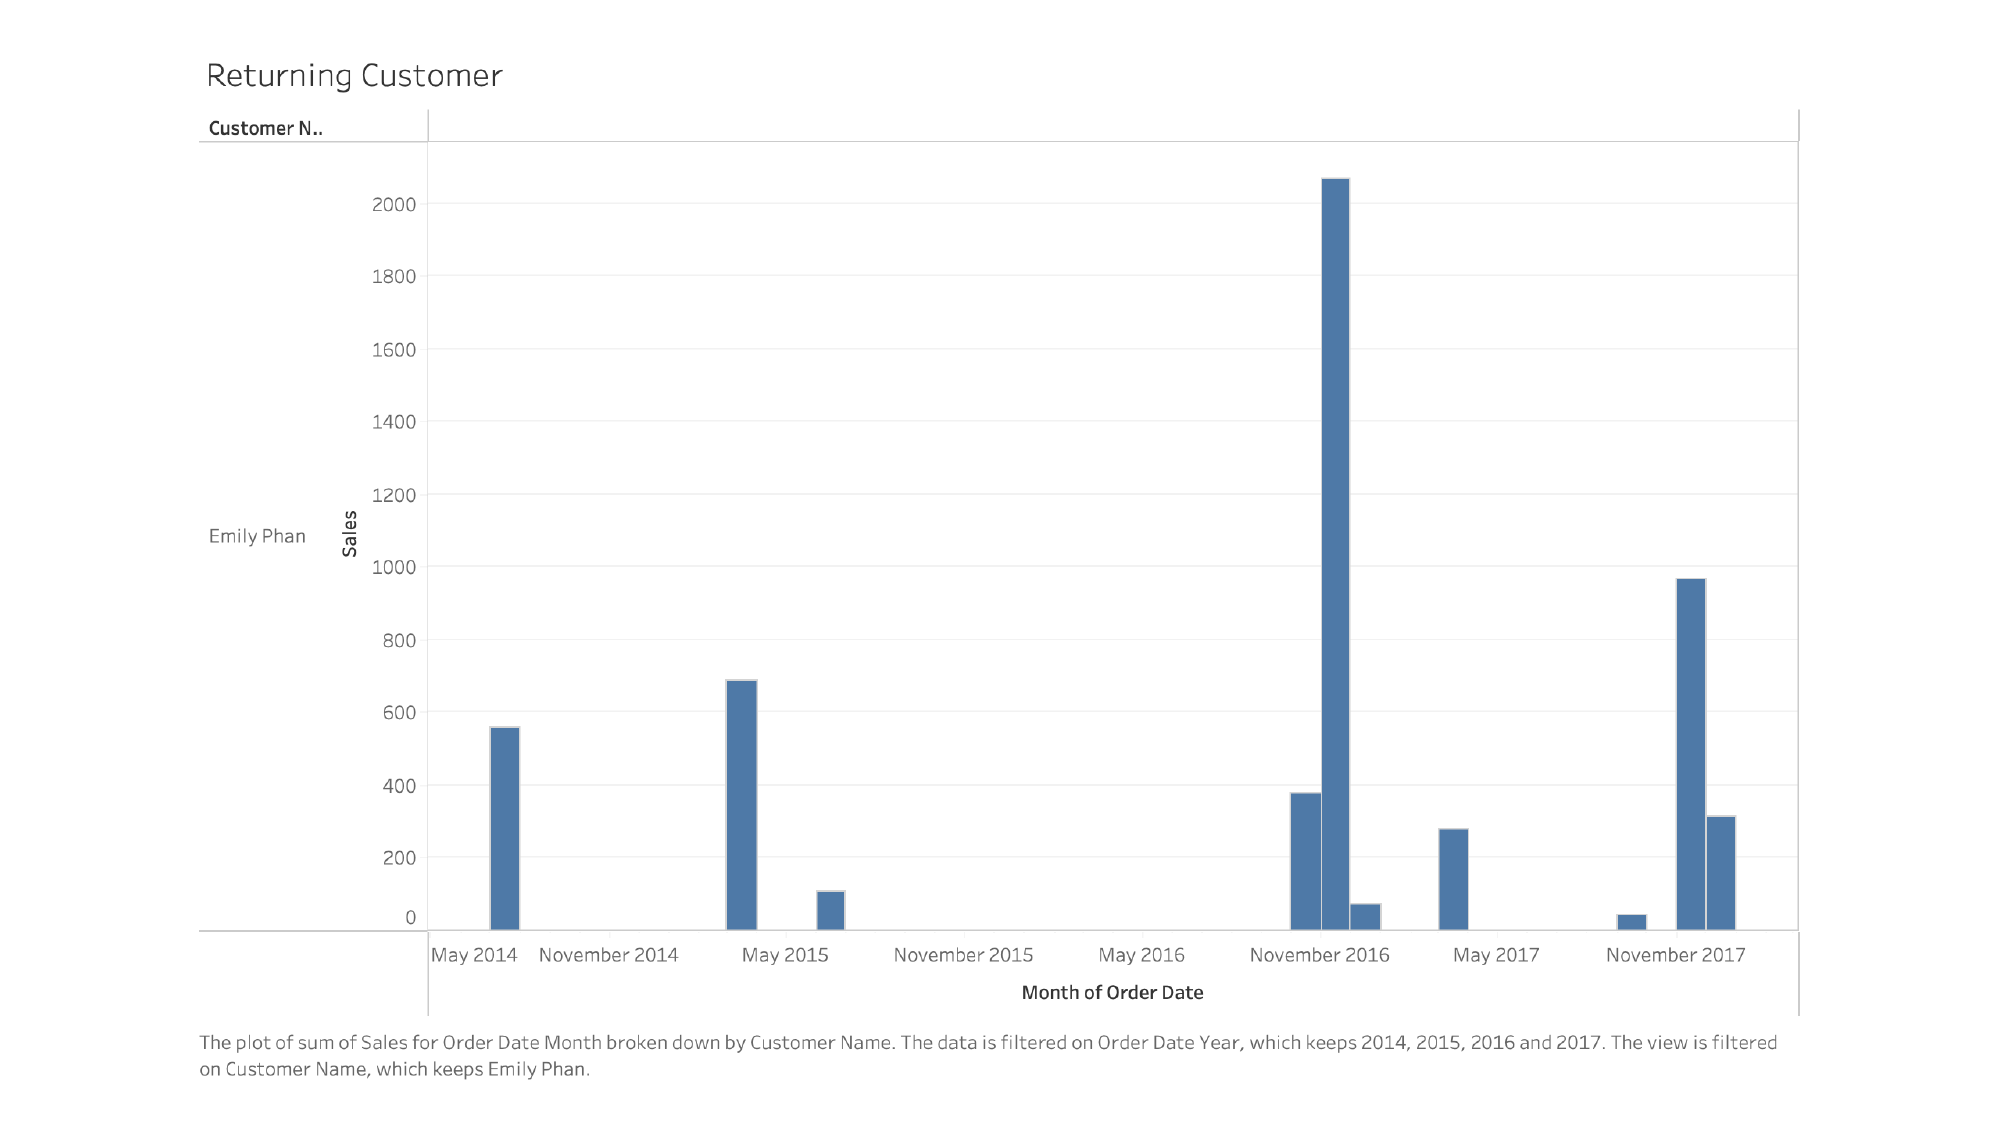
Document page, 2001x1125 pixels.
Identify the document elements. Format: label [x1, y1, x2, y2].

picture [199, 42, 1801, 1083]
